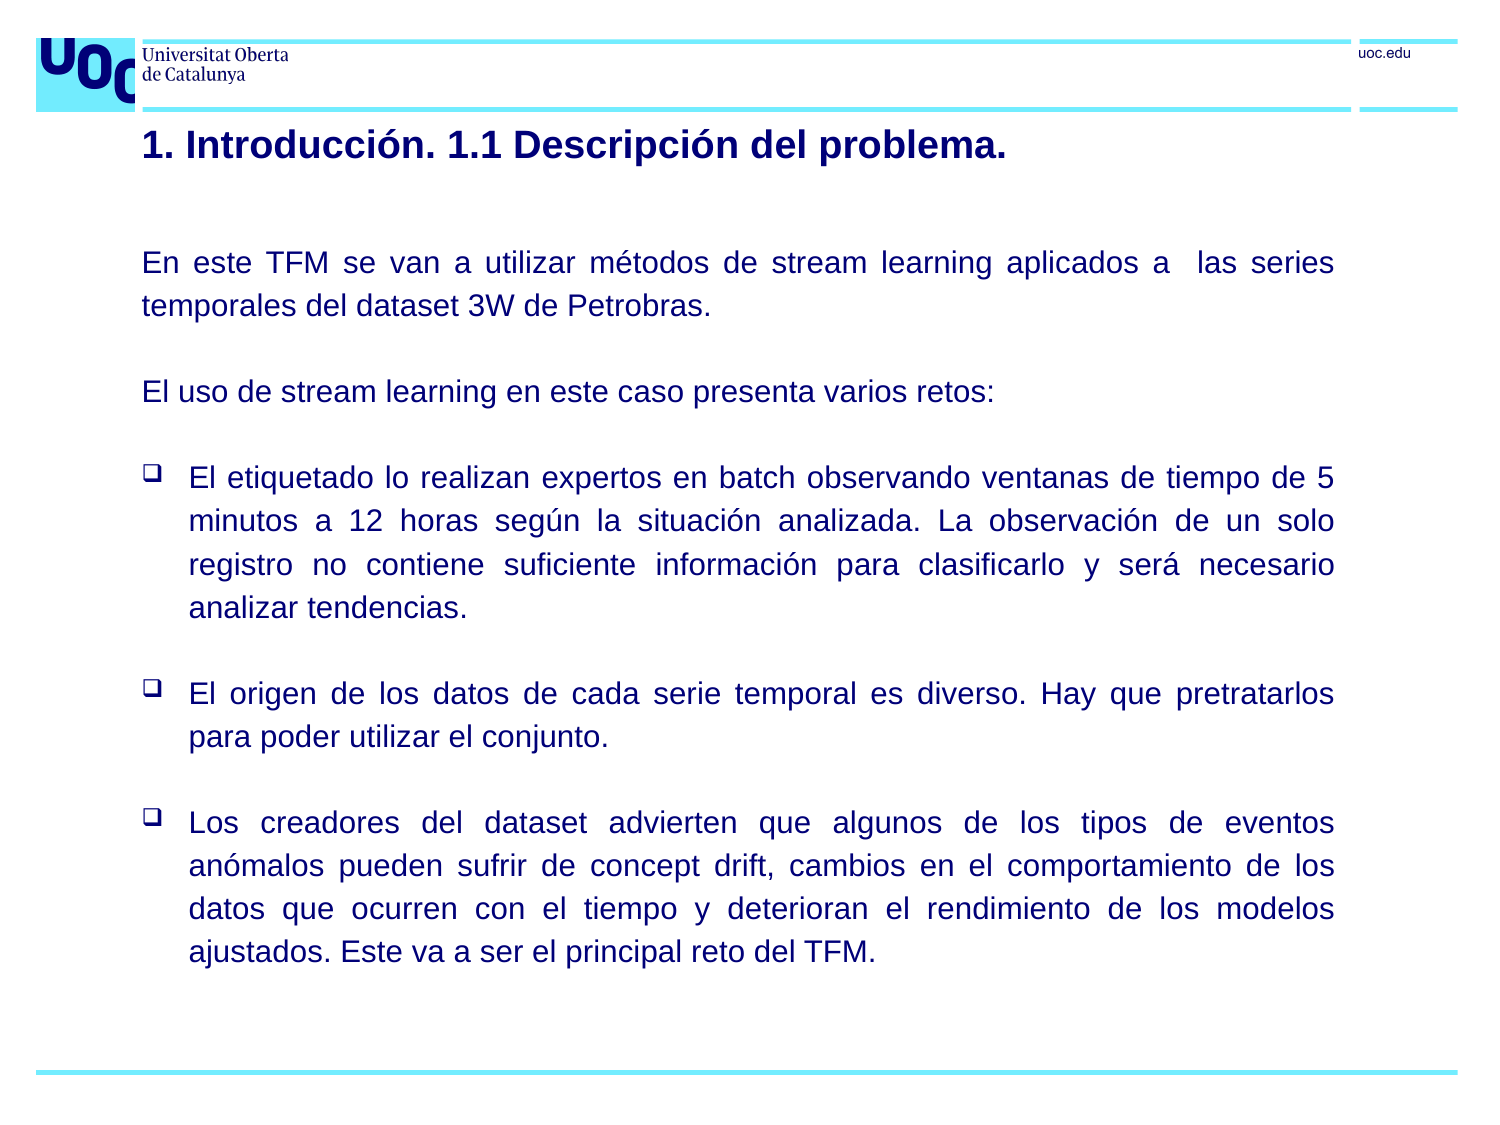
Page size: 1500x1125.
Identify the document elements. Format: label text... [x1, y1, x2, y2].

title 1. Introducción. 1.1 Descripción del problema. [126, 104, 1353, 202]
picture [142, 47, 288, 84]
picture [1359, 47, 1410, 58]
list En este TFM se van a utilizar métodos de stream learning aplicados a las series temporales del dataset 3W de Petrobras. El uso de stream learning en este caso presenta varios retos: El etiquetado lo realizan expertos en batch observando ventanas de tiempo de 5 minutos a 12 horas según la situación analizada. La observación de un solo registro no contiene suficiente información para clasificarlo y será necesario analizar tendencias. El origen de los datos de cada serie temporal es diverso. Hay que pretratarlos para poder utilizar el conjunto. Los creadores del dataset advierten que algunos de los tipos de eventos anómalos pueden sufrir de concept drift, cambios en el comportamiento de los datos que ocurren con el tiempo y deterioran el rendimiento de los modelos ajustados. Este va a ser el principal reto del TFM. [126, 221, 1353, 1006]
picture [36, 38, 135, 112]
